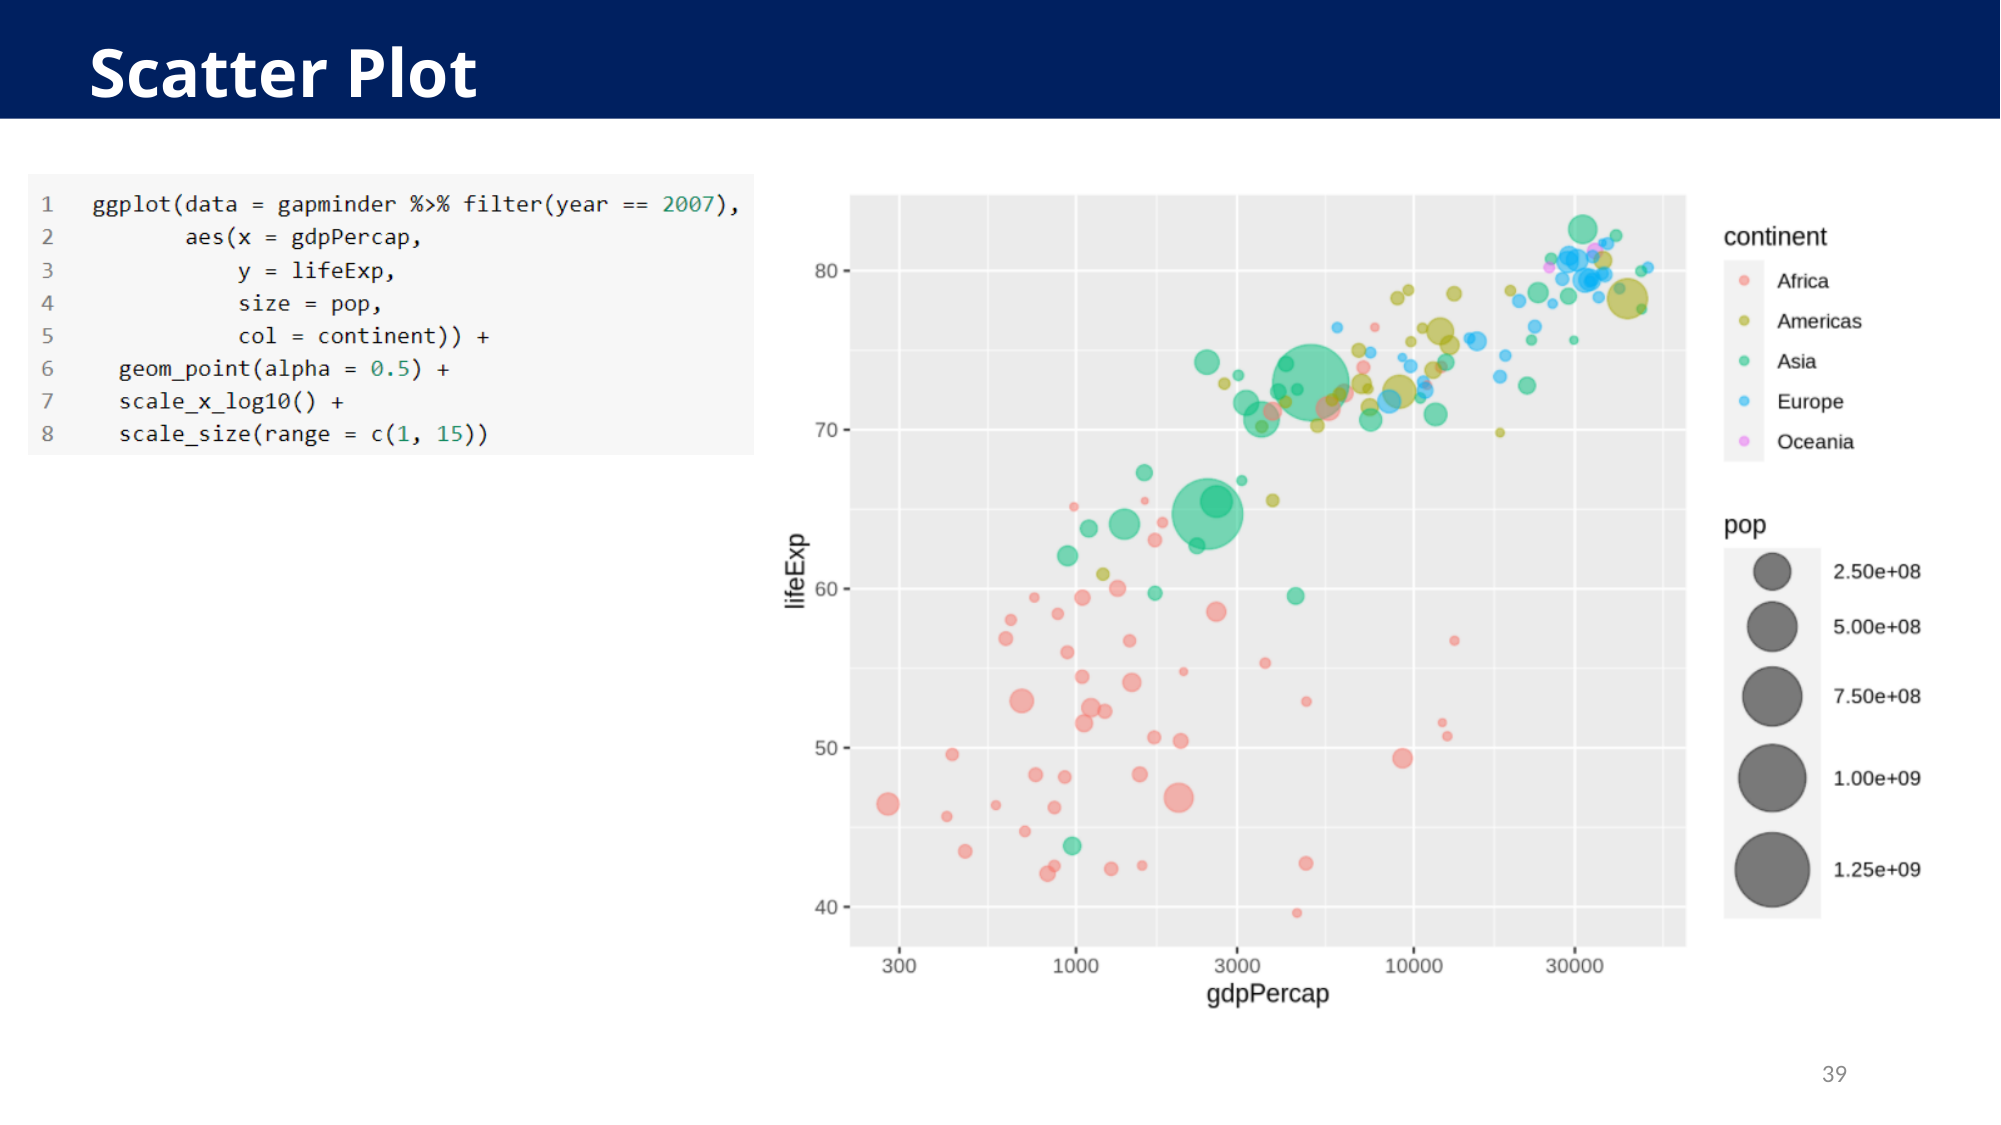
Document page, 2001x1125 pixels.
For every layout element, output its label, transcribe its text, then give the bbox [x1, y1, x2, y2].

picture [28, 174, 754, 455]
text_box Scatter Plot [0, 0, 2000, 119]
picture [767, 174, 1962, 1021]
slide_number 39 [1412, 1042, 1863, 1103]
